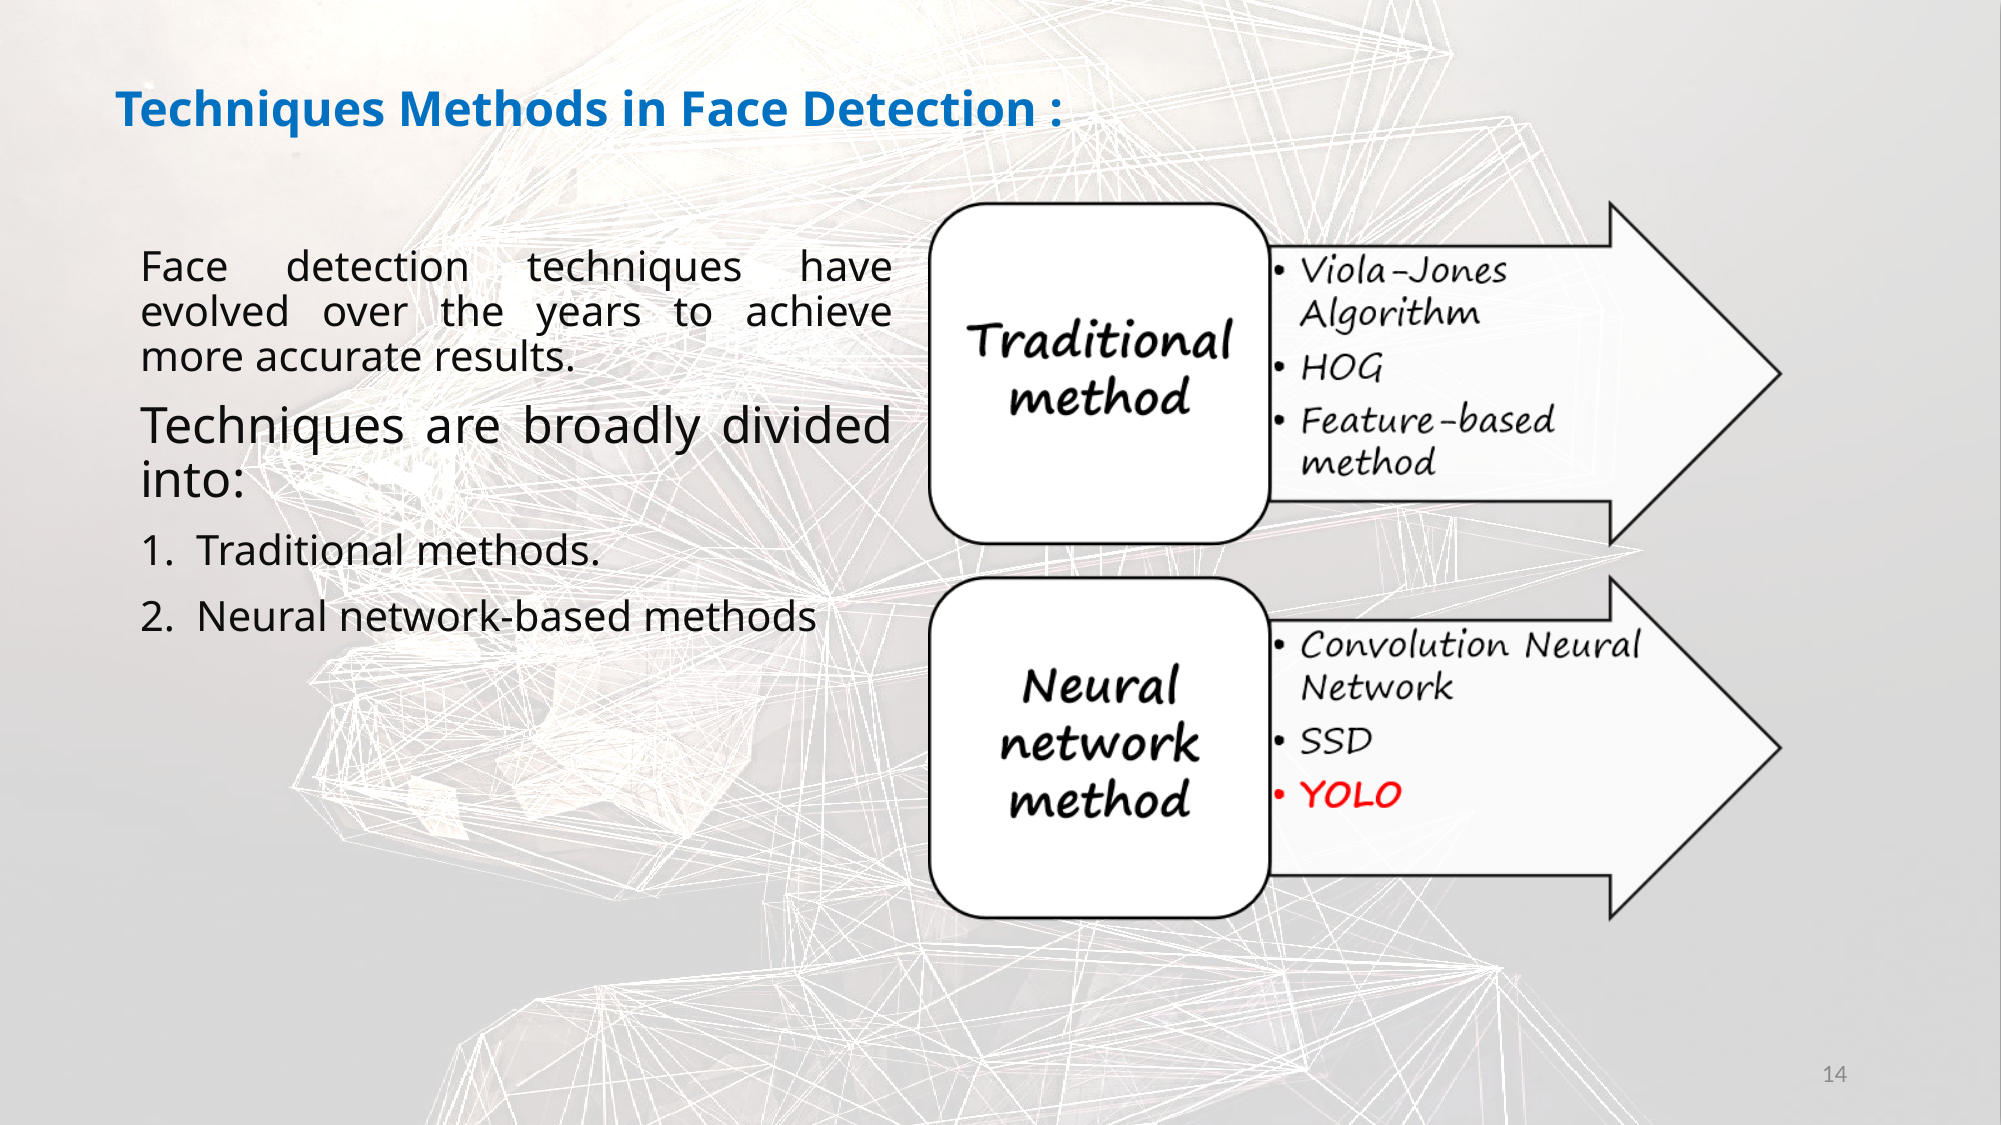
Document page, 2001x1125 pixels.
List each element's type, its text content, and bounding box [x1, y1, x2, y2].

title Techniques Methods in Face Detection : [99, 75, 1388, 275]
list Face detection techniques have evolved over the years to achieve more accurate results. Techniques are broadly divided into: Traditional methods. Neural network-based methods [125, 237, 909, 891]
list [928, 200, 1785, 923]
slide_number 14 [1412, 1042, 1863, 1103]
